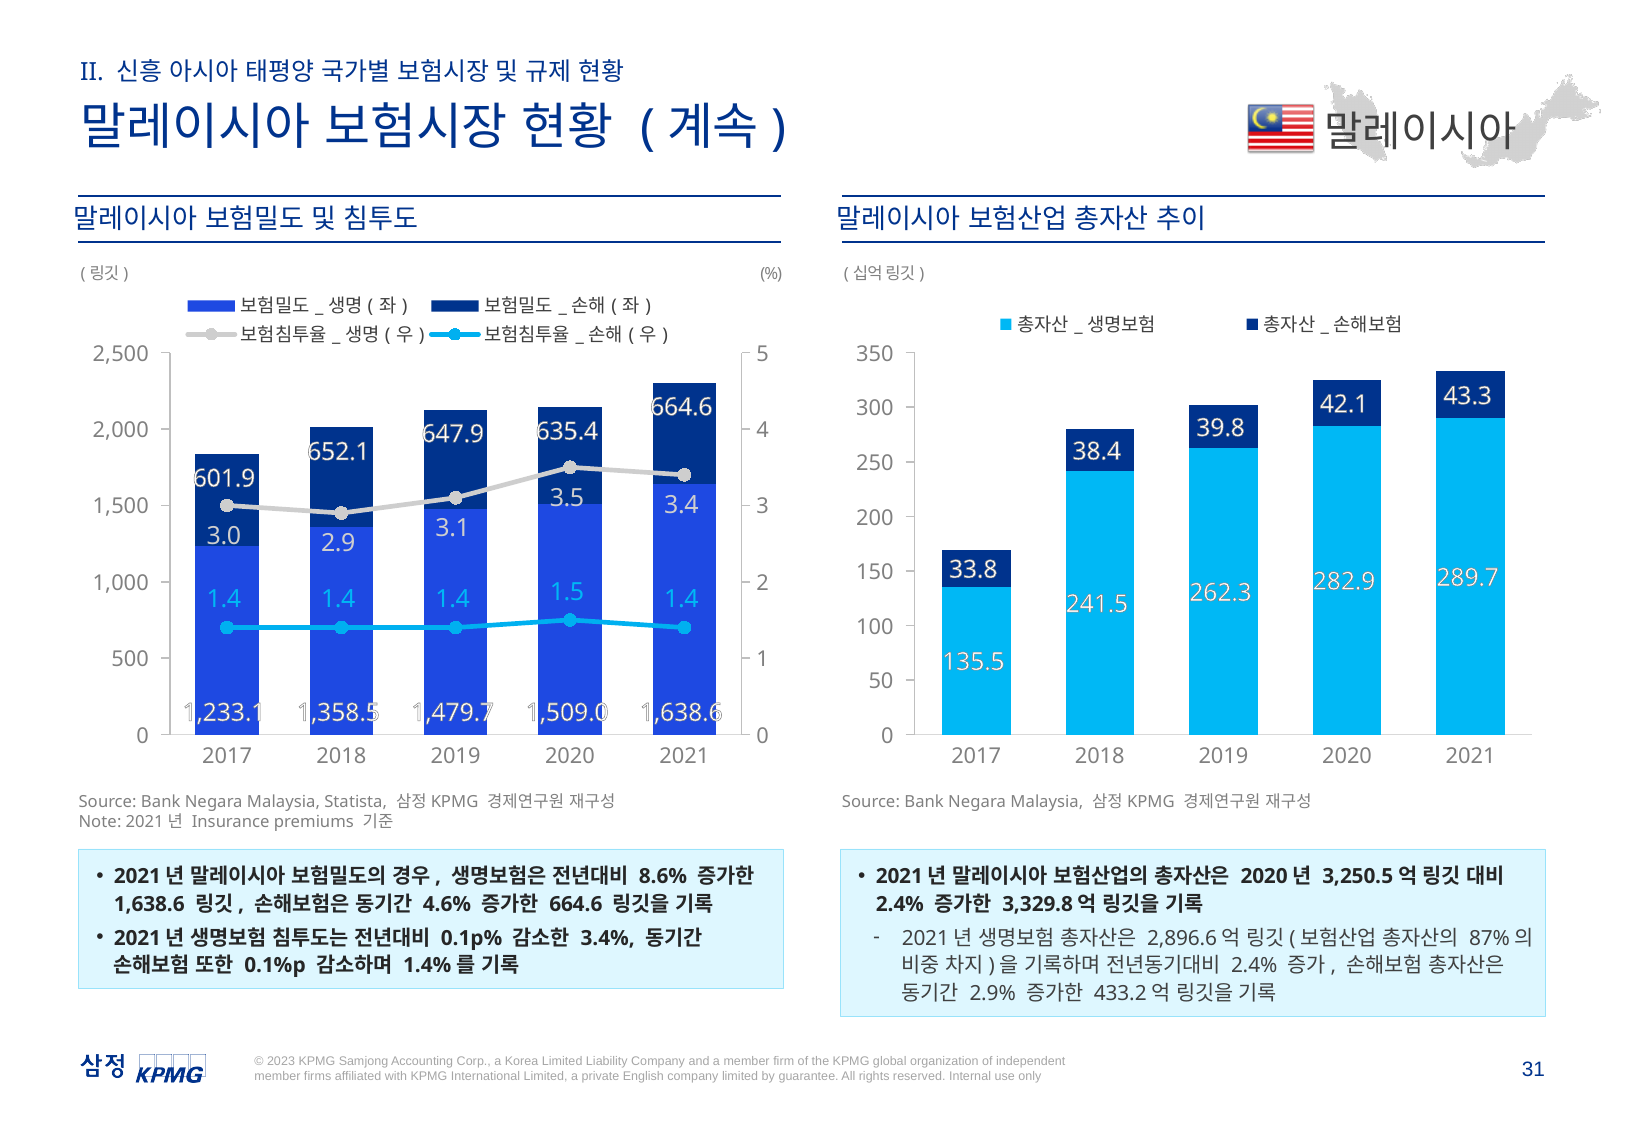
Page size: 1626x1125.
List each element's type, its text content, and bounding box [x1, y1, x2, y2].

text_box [840, 196, 1547, 1017]
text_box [78, 788, 784, 990]
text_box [78, 196, 784, 262]
list II. 신흥 아시아 태평양 국가별 보험시장 및 규제 현황 [80, 54, 1545, 85]
list 말레이시아 보험시장 현황 (계속) [80, 101, 1241, 155]
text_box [78, 262, 784, 781]
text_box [1246, 74, 1602, 168]
picture [80, 1054, 206, 1083]
